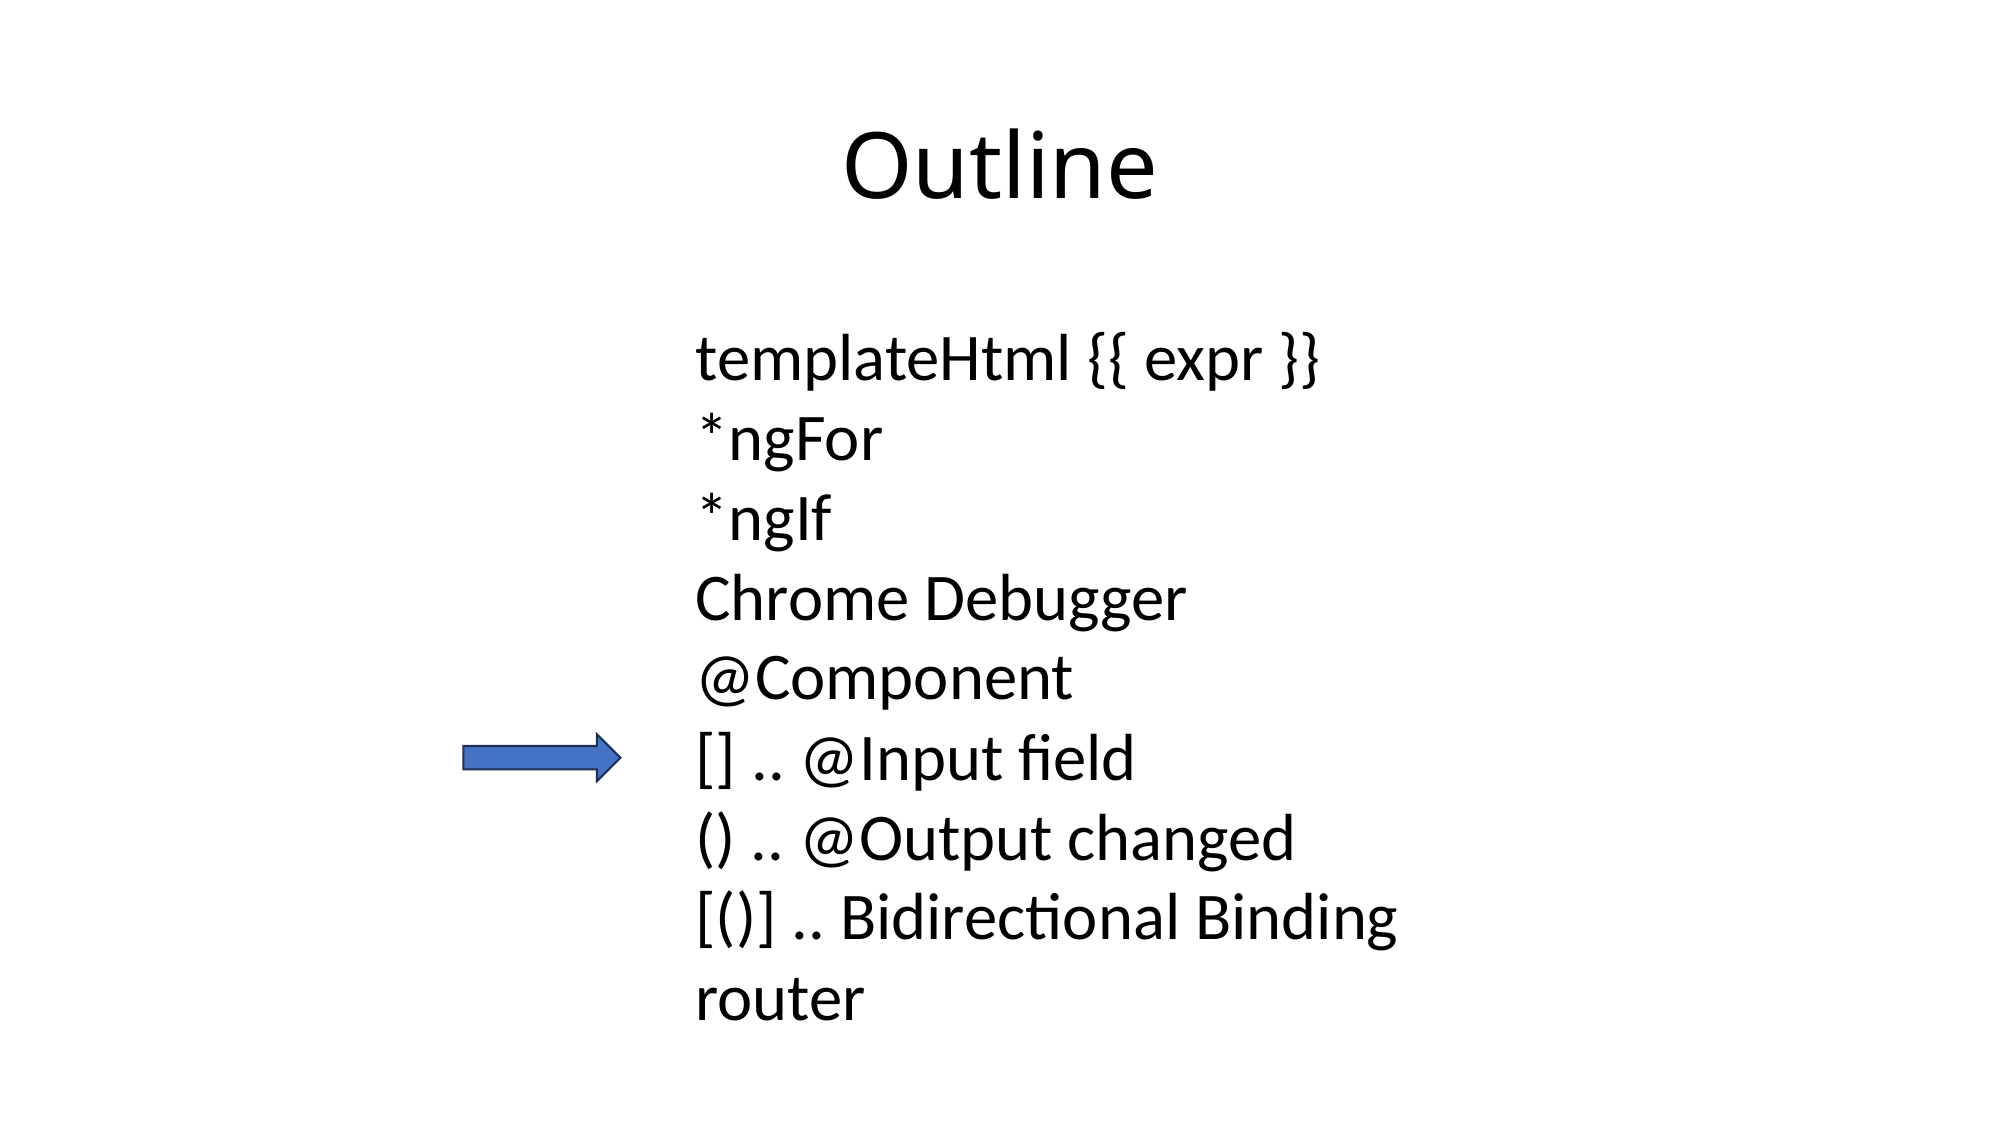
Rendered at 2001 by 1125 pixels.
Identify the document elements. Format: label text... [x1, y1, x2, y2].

title Outline [137, 59, 1863, 278]
text_box [462, 731, 622, 784]
text_box templateHtml {{ expr }} *ngFor *ngIf Chrome Debugger @Component [] .. @Input field () .. @Output changed [()] .. Bidirectional Binding router [680, 306, 1415, 1041]
